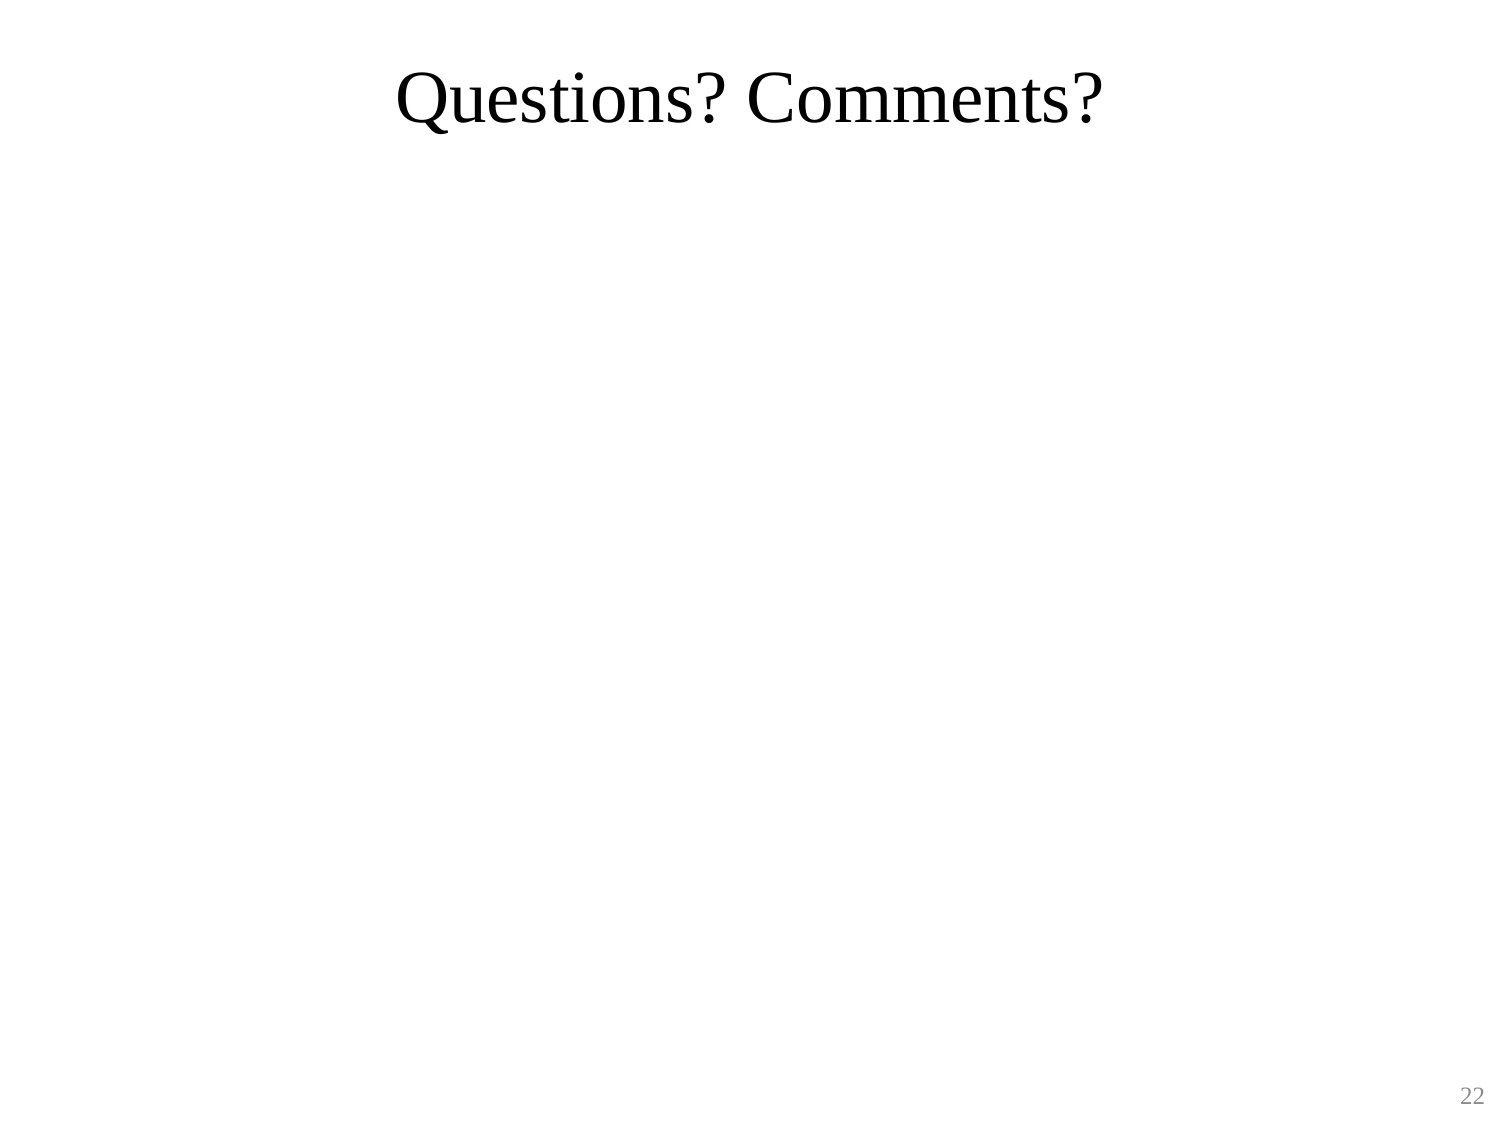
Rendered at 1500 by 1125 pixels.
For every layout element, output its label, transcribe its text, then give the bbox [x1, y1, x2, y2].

slide_number 22 [1149, 1065, 1500, 1125]
title Questions? Comments? [75, 0, 1425, 187]
